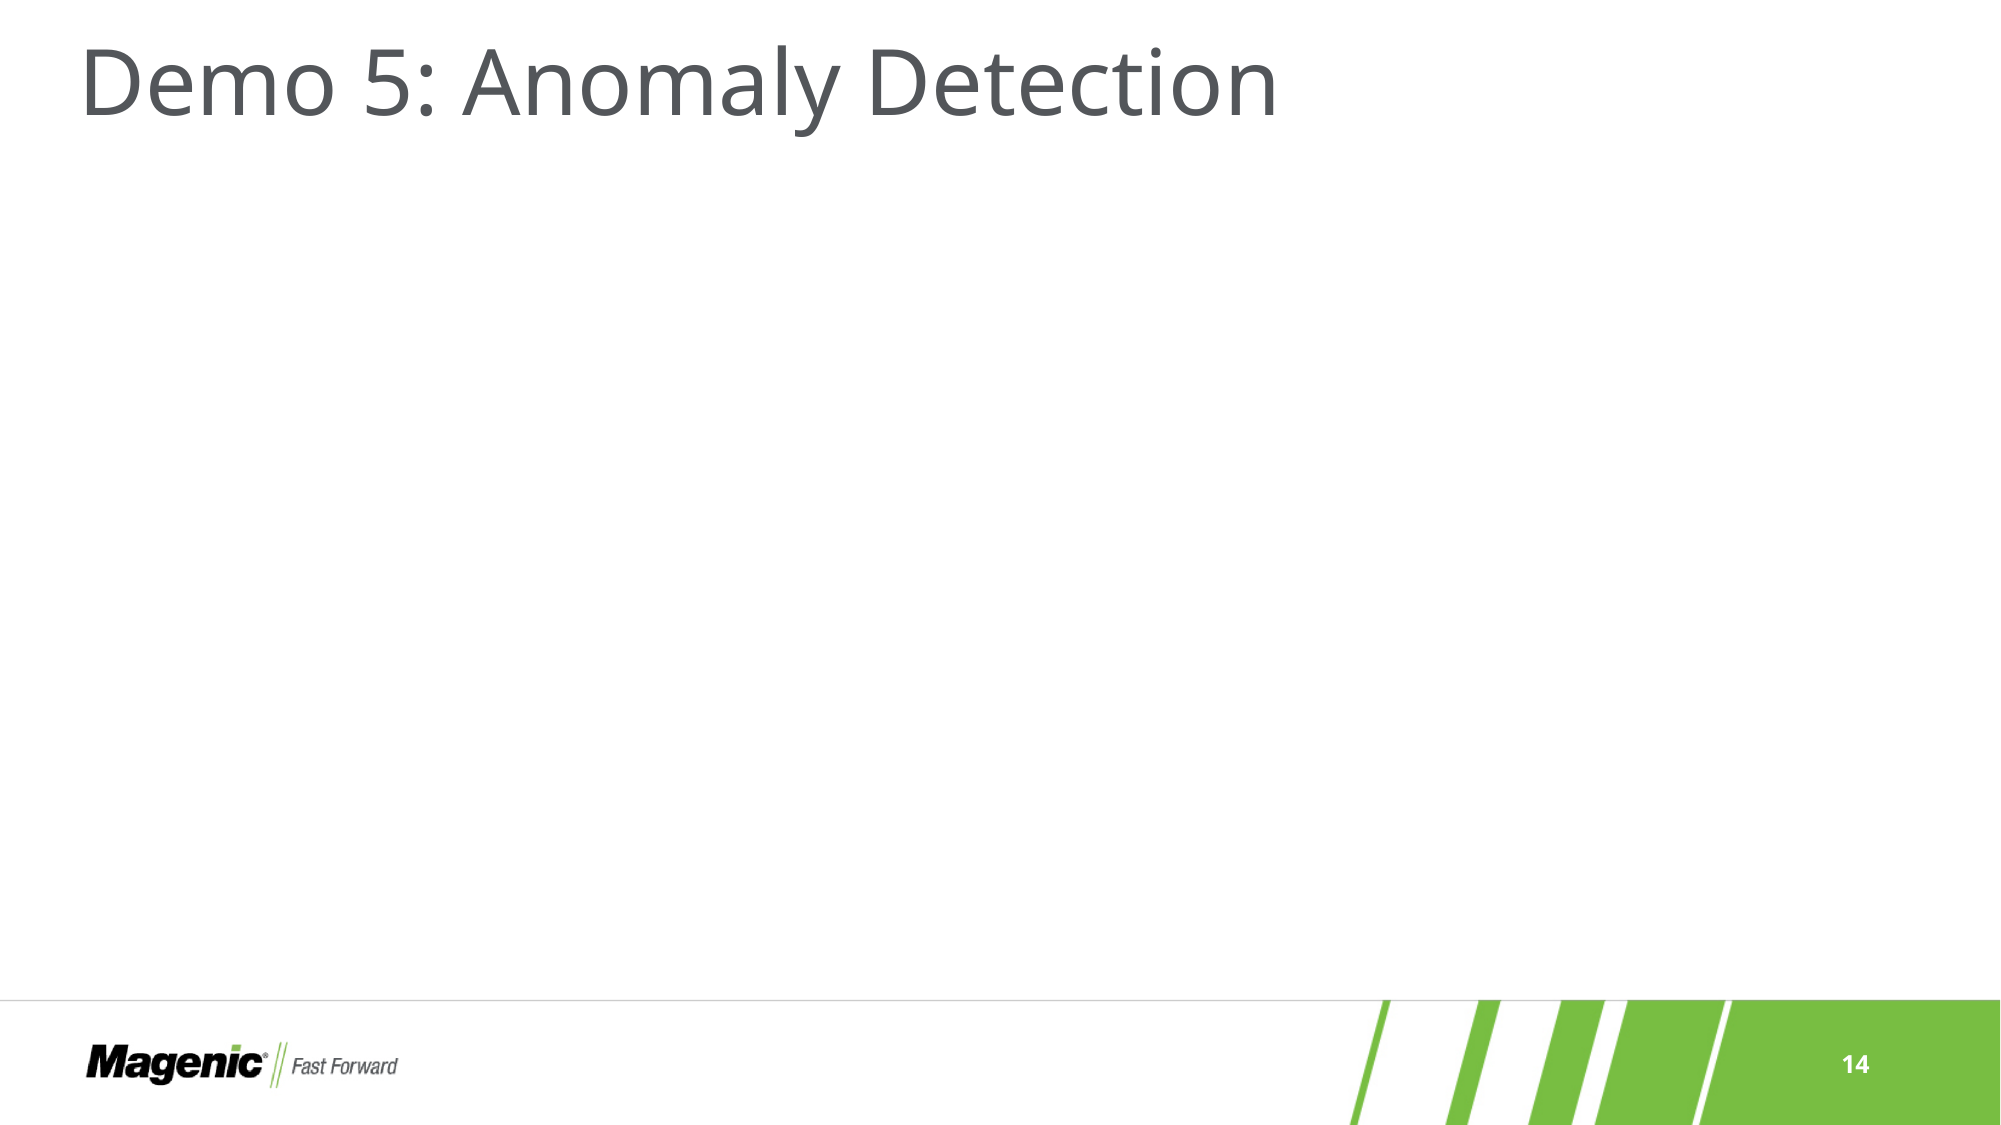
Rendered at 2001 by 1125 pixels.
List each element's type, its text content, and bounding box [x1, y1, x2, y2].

picture [0, 0, 2001, 1125]
title Demo 5: Anomaly Detection [63, 41, 1938, 131]
